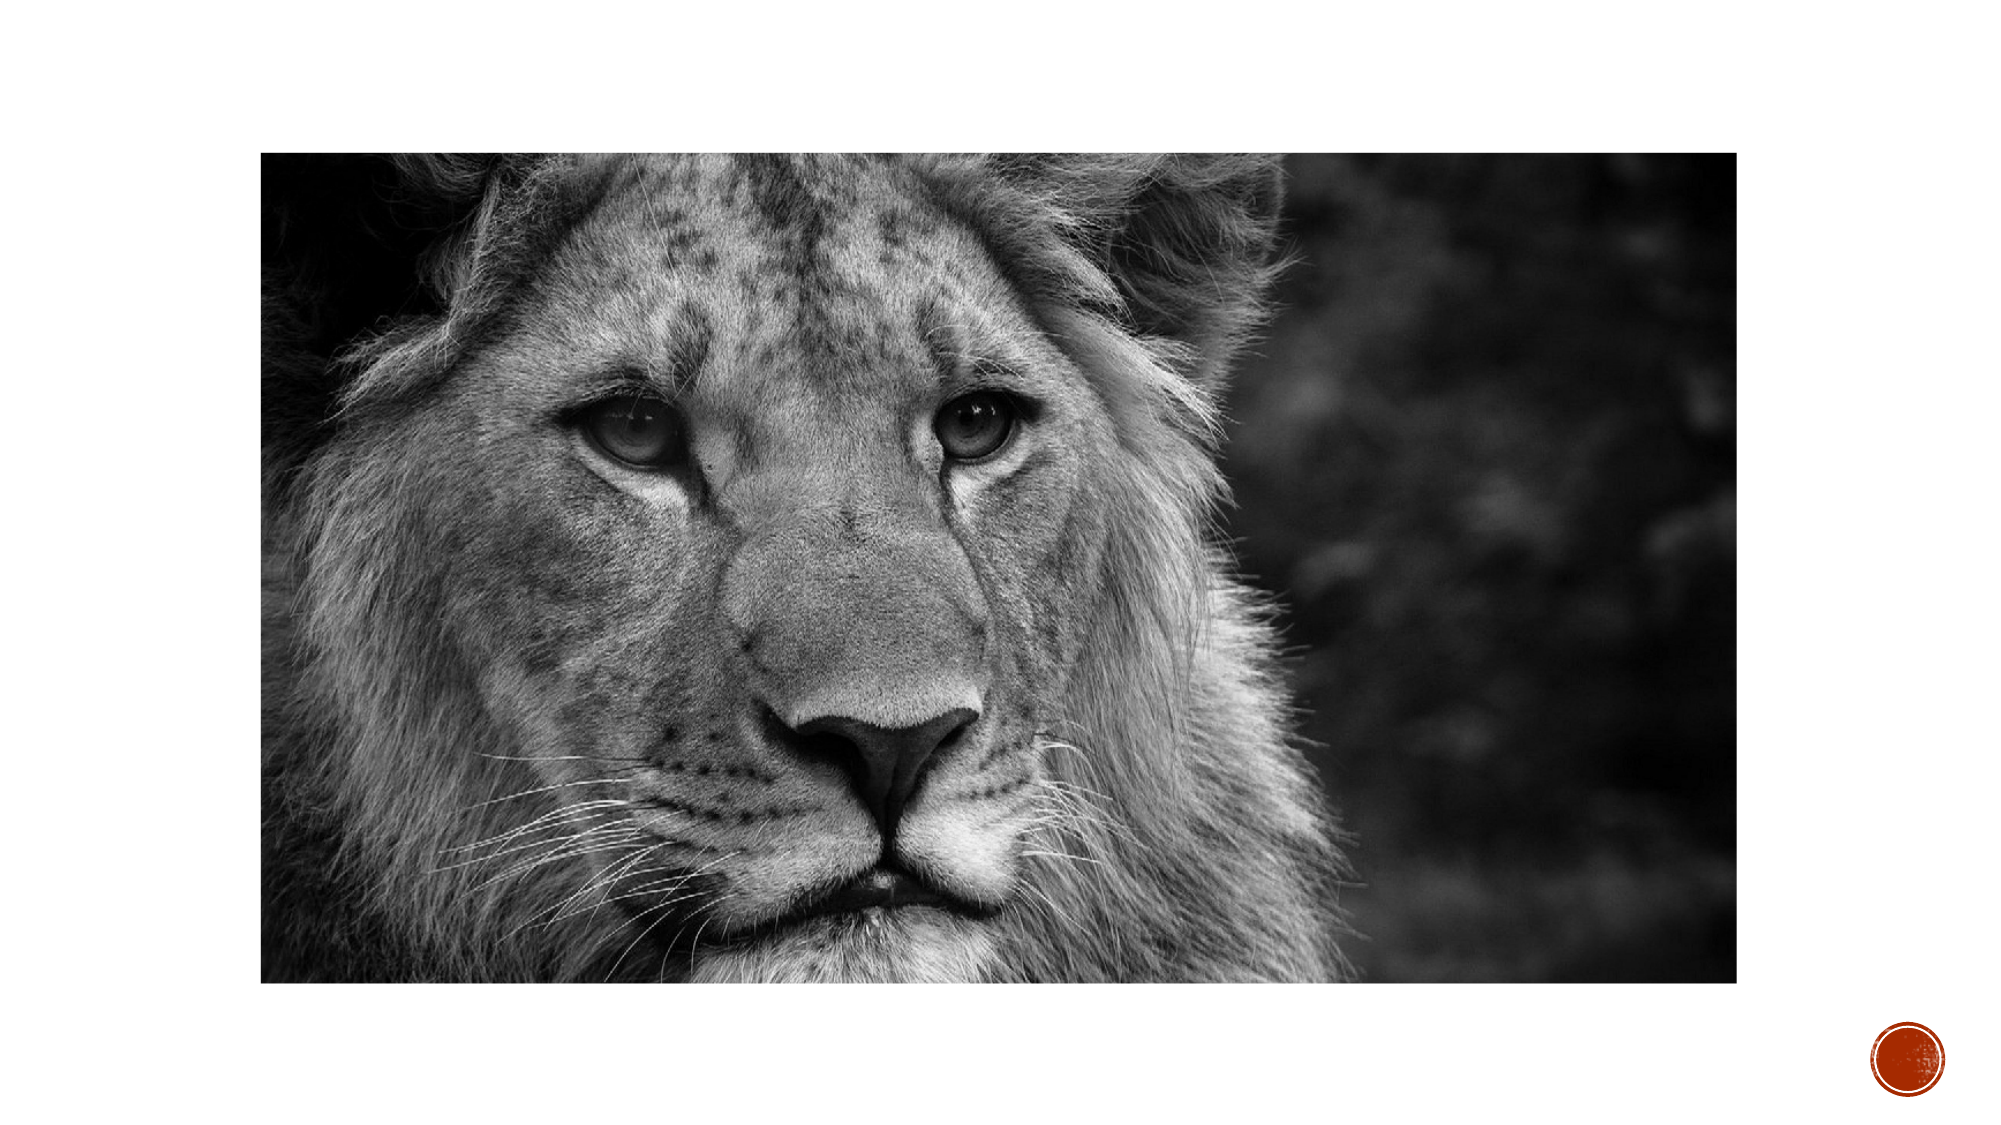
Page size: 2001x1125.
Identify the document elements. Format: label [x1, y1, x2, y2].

list [160, 121, 1841, 1074]
